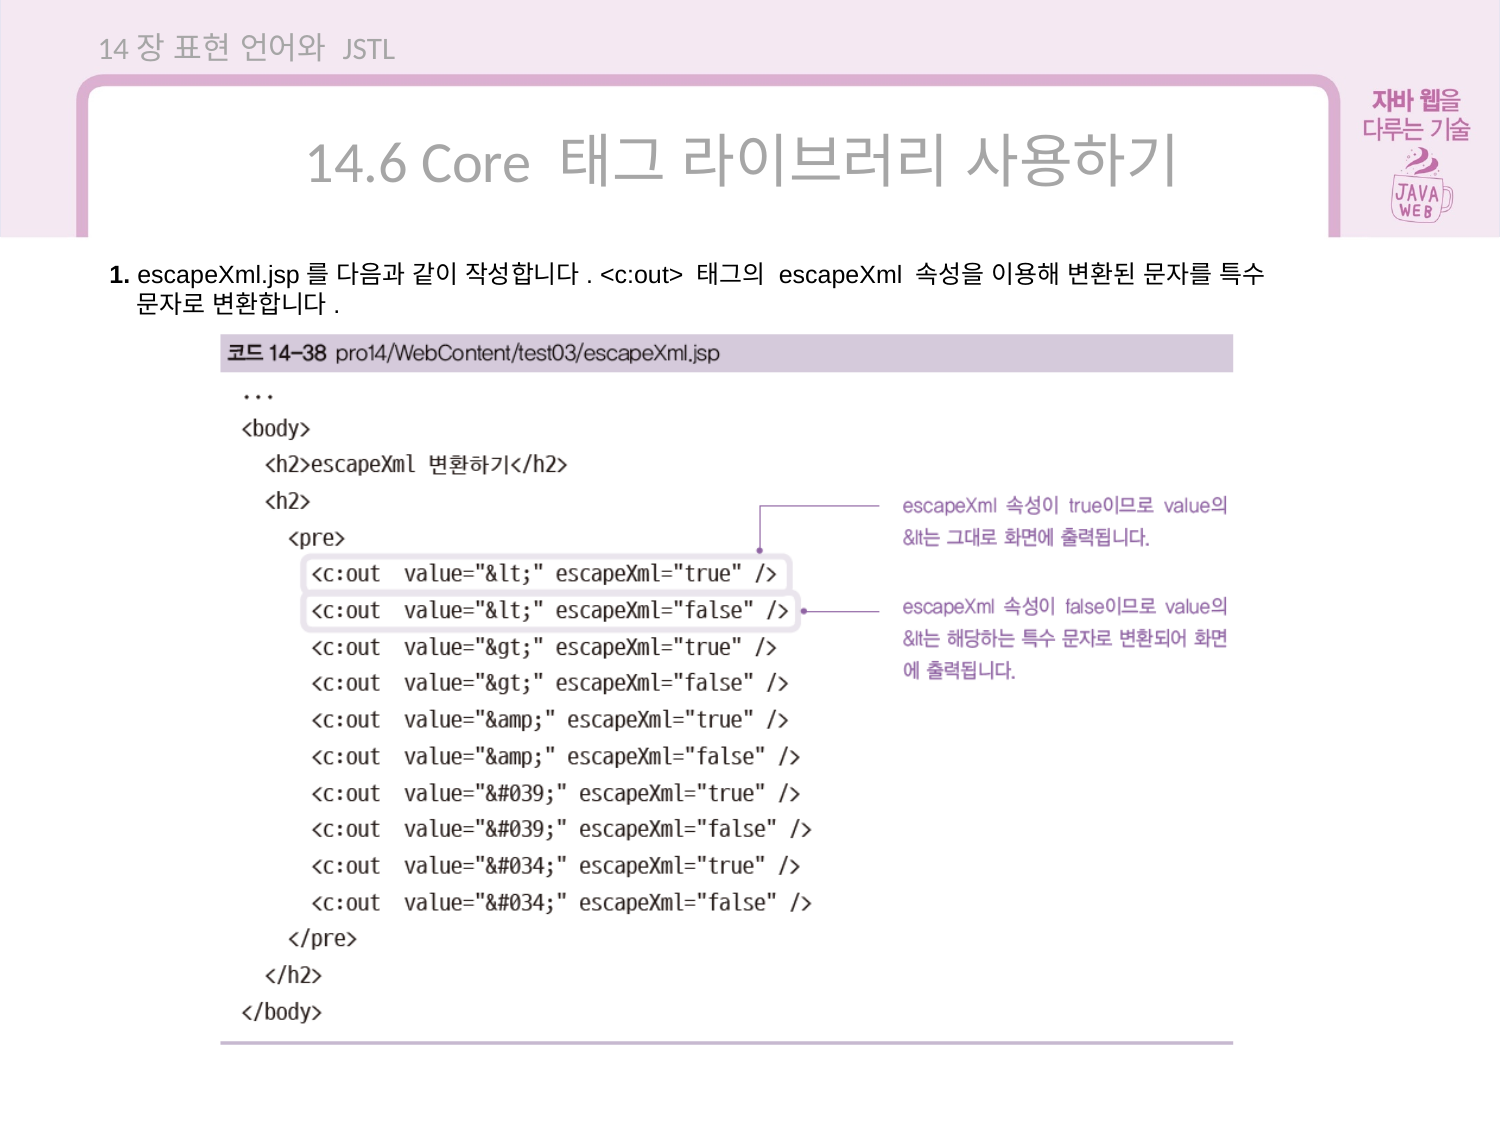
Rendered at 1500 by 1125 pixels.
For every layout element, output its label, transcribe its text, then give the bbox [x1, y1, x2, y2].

text_box 14장 표현 언어와 JSTL [82, 0, 1133, 74]
text_box 1. escapeXml.jsp를 다음과 같이 작성합니다. <c:out> 태그의 escapeXml 속성을 이용해 변환된 문자를 특수 문자로 변환합니다. [94, 251, 1367, 326]
picture [0, 0, 1500, 1125]
text_box 14.6 Core 태그 라이브러리 사용하기 [217, 117, 1268, 202]
